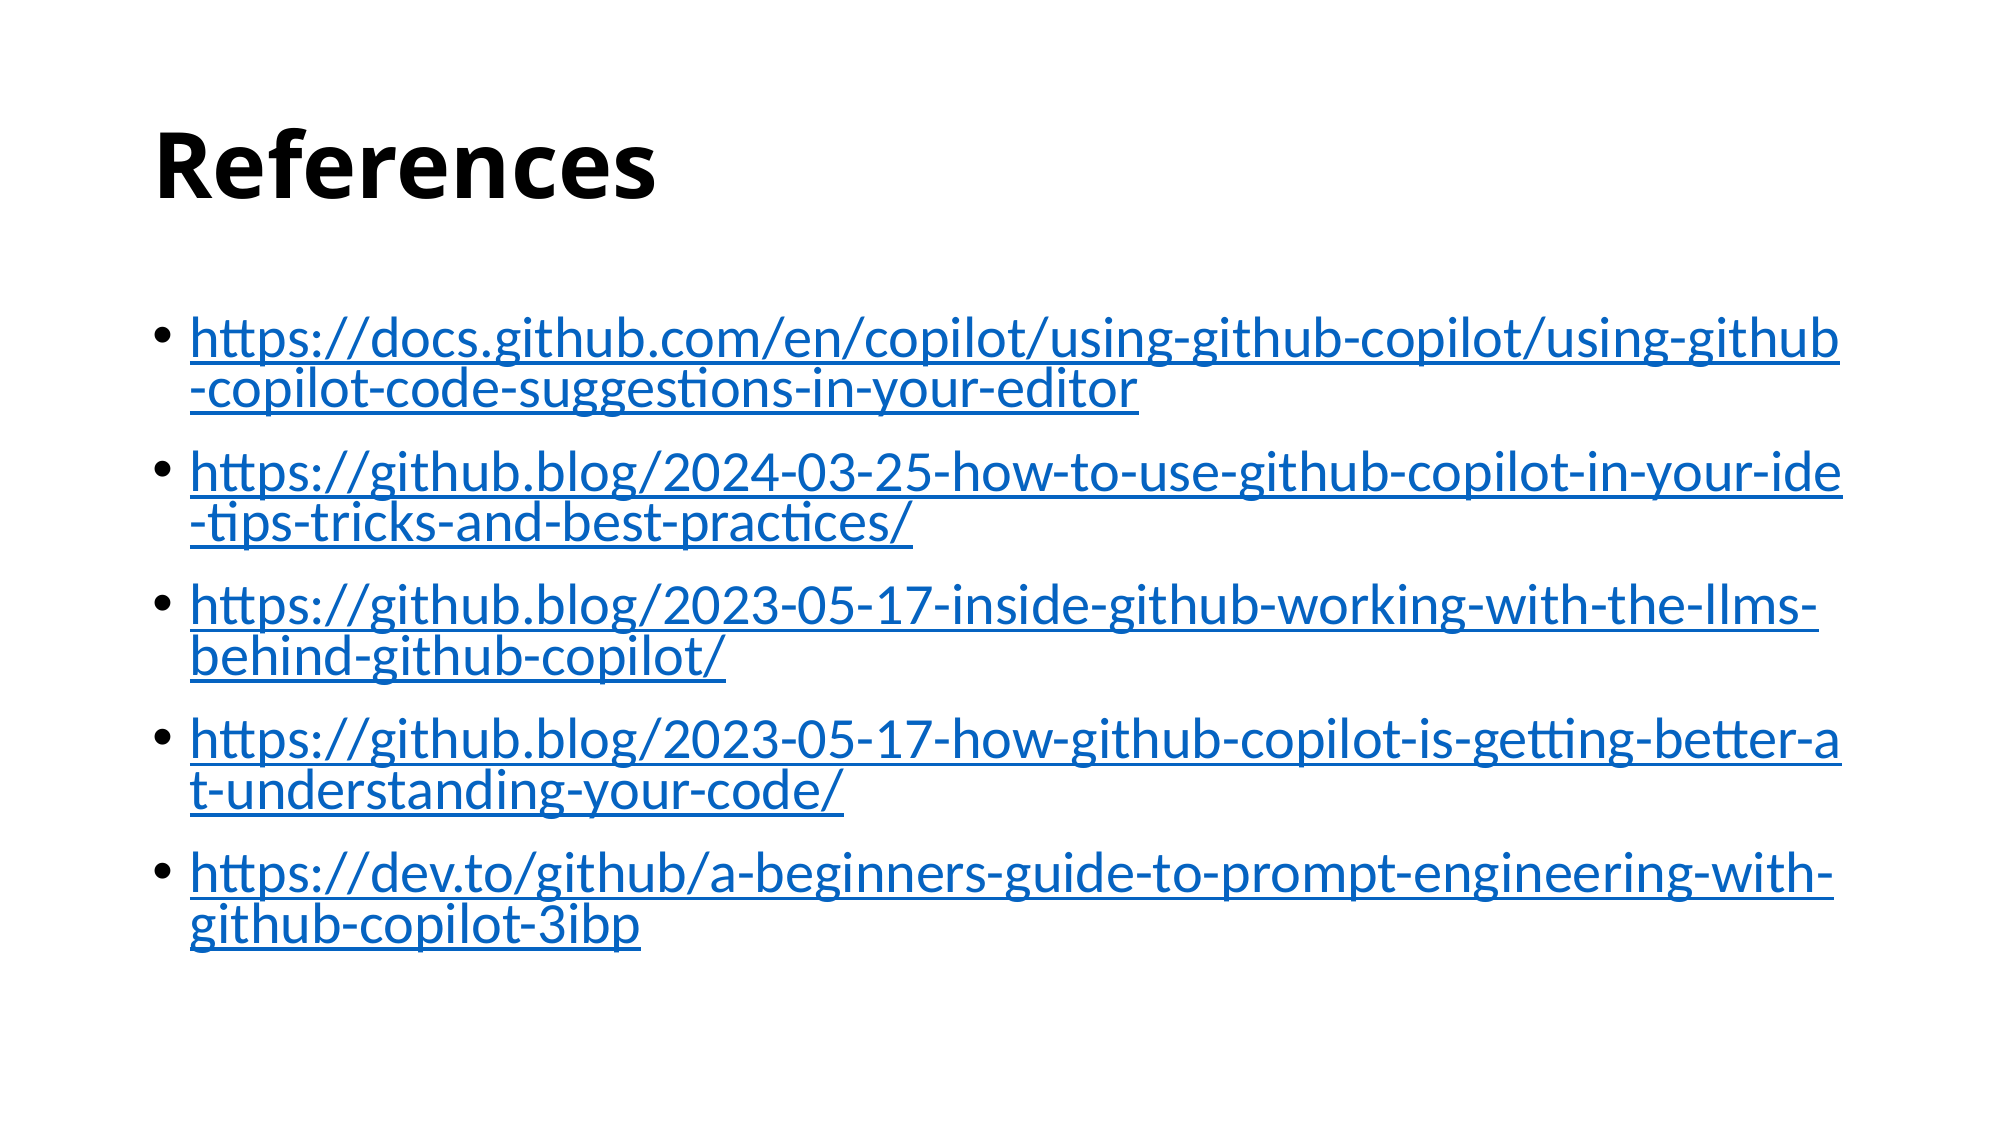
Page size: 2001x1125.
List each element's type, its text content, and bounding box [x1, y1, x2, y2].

title References [137, 59, 1863, 278]
list https://docs.github.com/en/copilot/using-github-copilot/using-github-copilot-code-suggestions-in-your-editor https://github.blog/2024-03-25-how-to-use-github-copilot-in-your-ide-tips-tricks-and-best-practices/ https://github.blog/2023-05-17-inside-github-working-with-the-llms-behind-github-copilot/ https://github.blog/2023-05-17-how-github-copilot-is-getting-better-at-understanding-your-code/ https://dev.to/github/a-beginners-guide-to-prompt-engineering-with-github-copilot-3ibp [137, 299, 1863, 1014]
